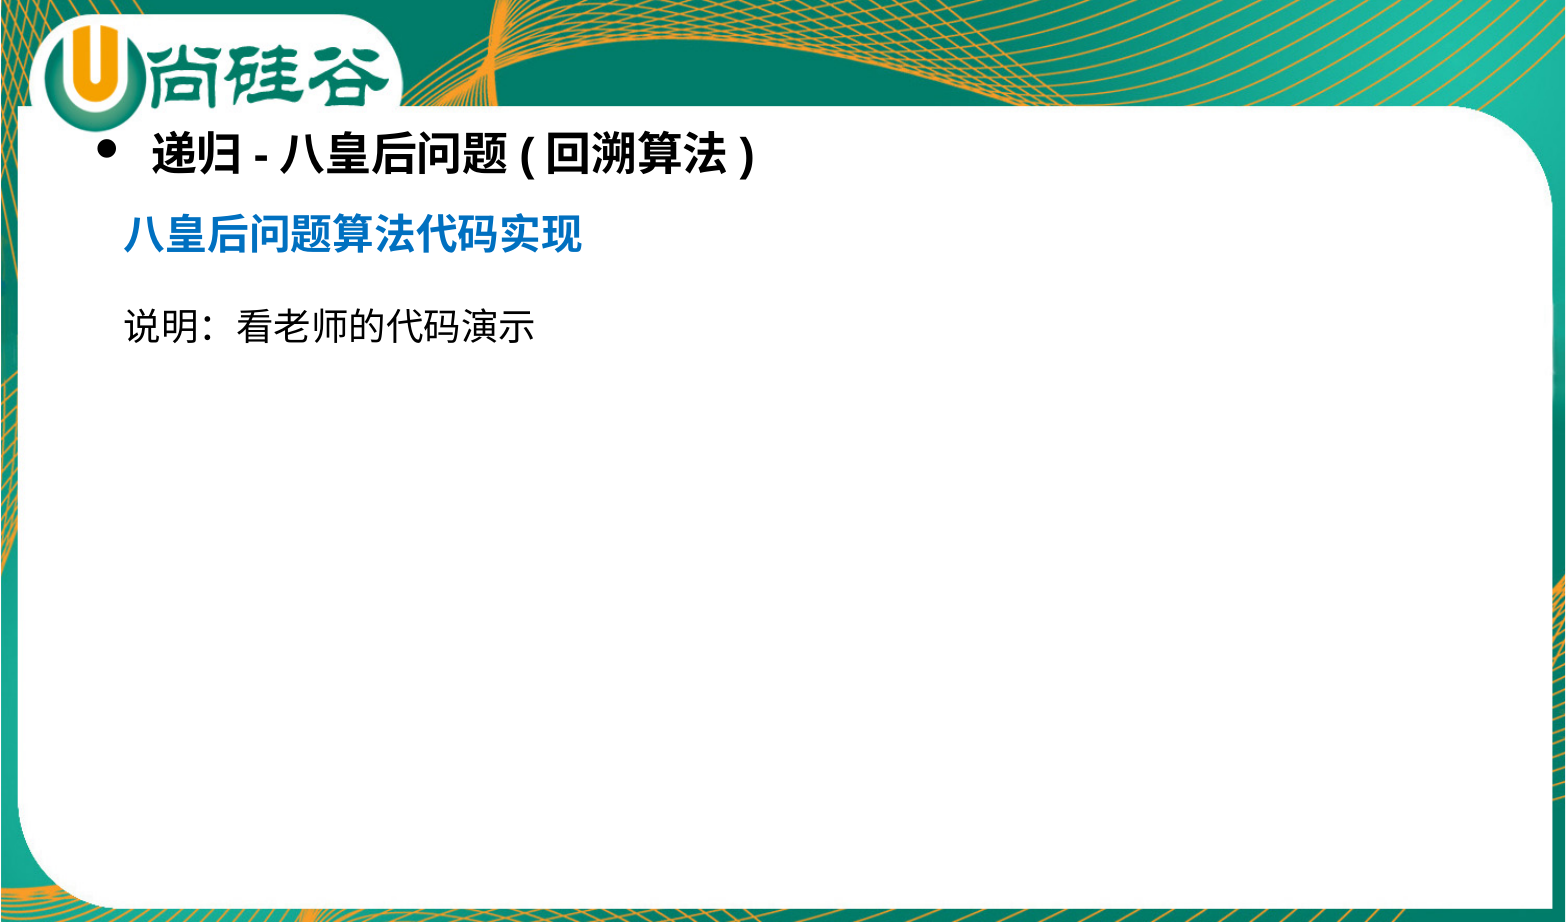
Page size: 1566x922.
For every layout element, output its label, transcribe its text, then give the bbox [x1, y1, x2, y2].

picture [0, 0, 1566, 922]
text_box 递归-八皇后问题(回溯算法) [79, 123, 1325, 188]
text_box 八皇后问题算法代码实现 说明：看老师的代码演示 [109, 200, 1385, 356]
